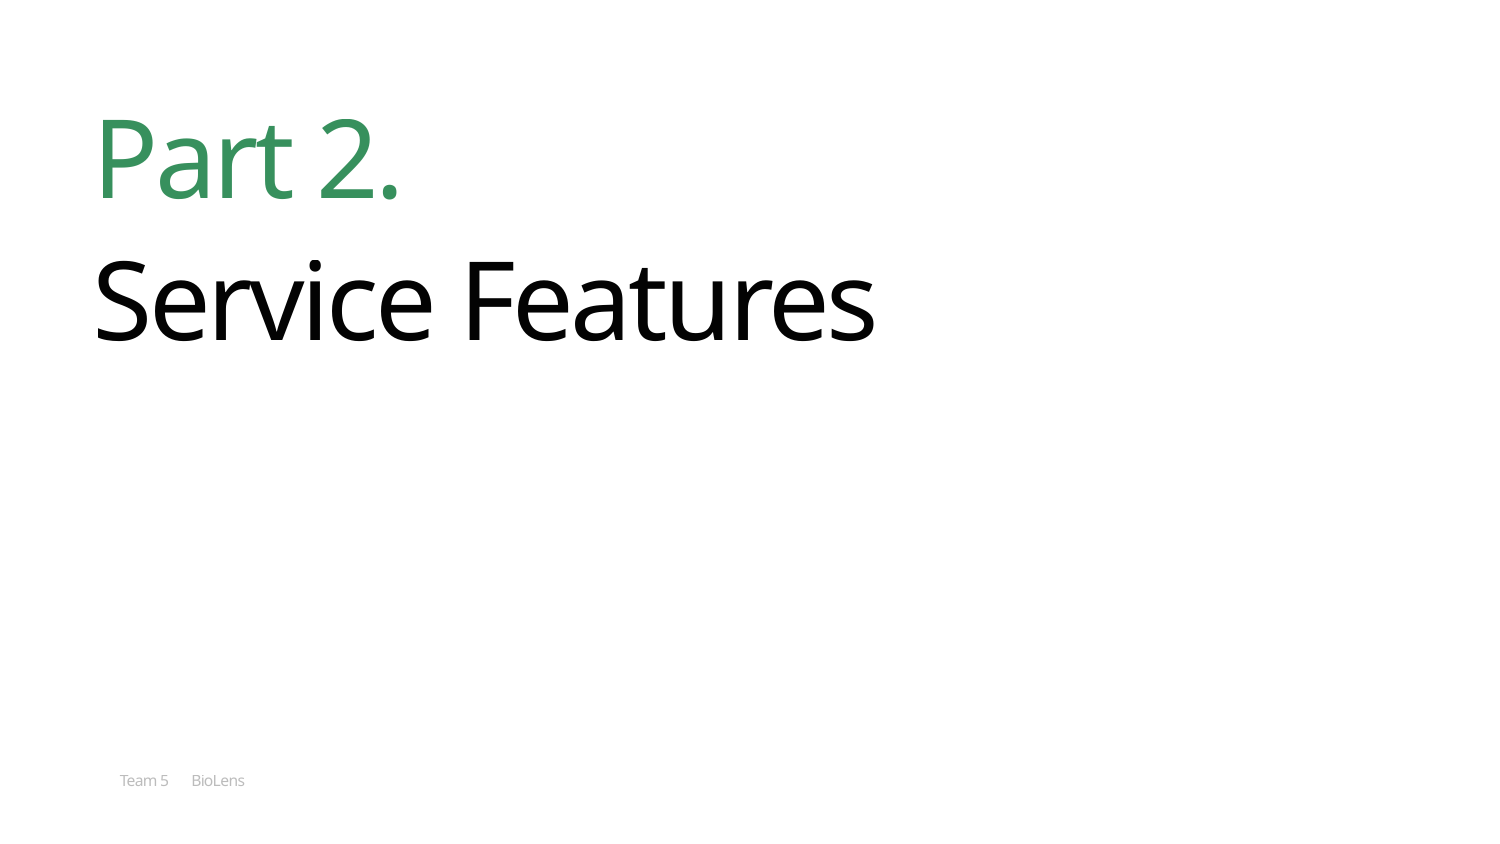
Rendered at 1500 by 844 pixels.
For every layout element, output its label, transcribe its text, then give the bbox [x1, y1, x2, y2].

text_box Team 5 [78, 769, 149, 790]
text_box BioLens [149, 769, 288, 790]
text_box Part 2. Service Features [78, 78, 1478, 363]
